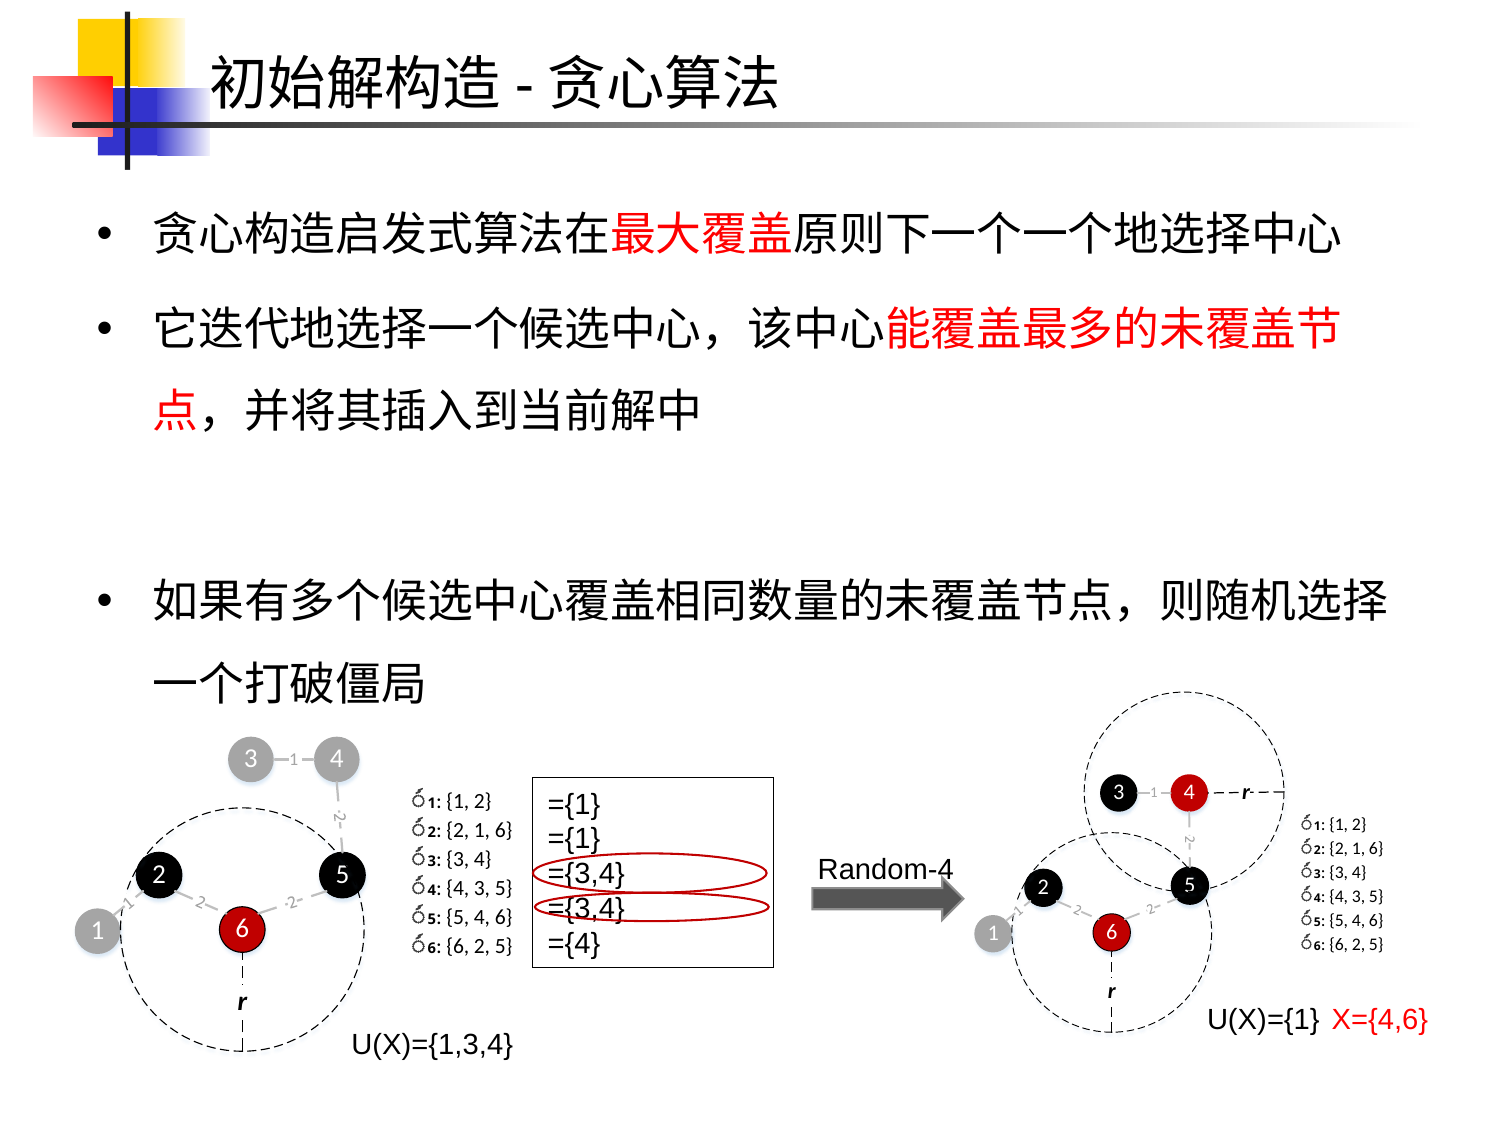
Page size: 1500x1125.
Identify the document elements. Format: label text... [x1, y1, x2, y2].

title 初始解构造-贪心算法 [194, 35, 1353, 124]
text_box [811, 893, 965, 923]
text_box X={4,6} [1335, 992, 1444, 1043]
text_box Random-4 [802, 842, 969, 893]
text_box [532, 777, 774, 1008]
text_box U(X)={1,3,4} [336, 1017, 529, 1068]
picture [969, 688, 1392, 1040]
picture [68, 733, 523, 1060]
